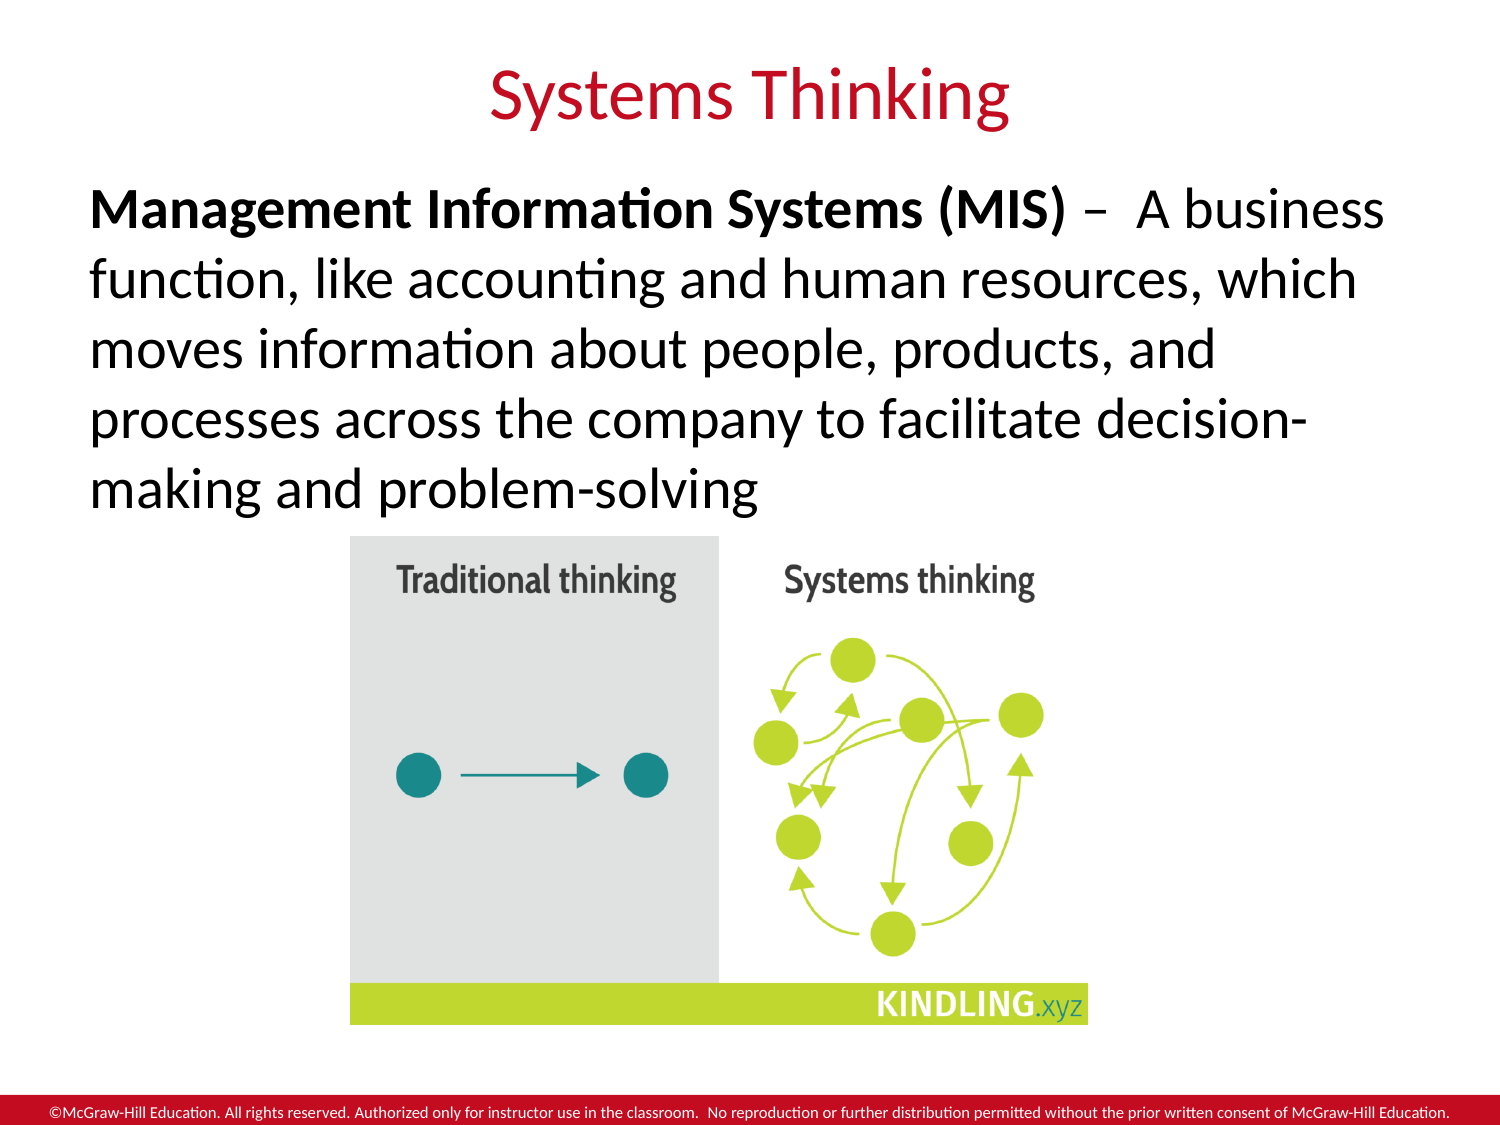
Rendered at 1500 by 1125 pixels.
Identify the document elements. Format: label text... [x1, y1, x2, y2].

picture [349, 536, 1088, 1026]
list Management Information Systems (MIS) – A business function, like accounting and human resources, which moves information about people, products, and processes across the company to facilitate decision-making and problem-solving [75, 162, 1425, 1075]
title Systems Thinking [0, 37, 1500, 138]
